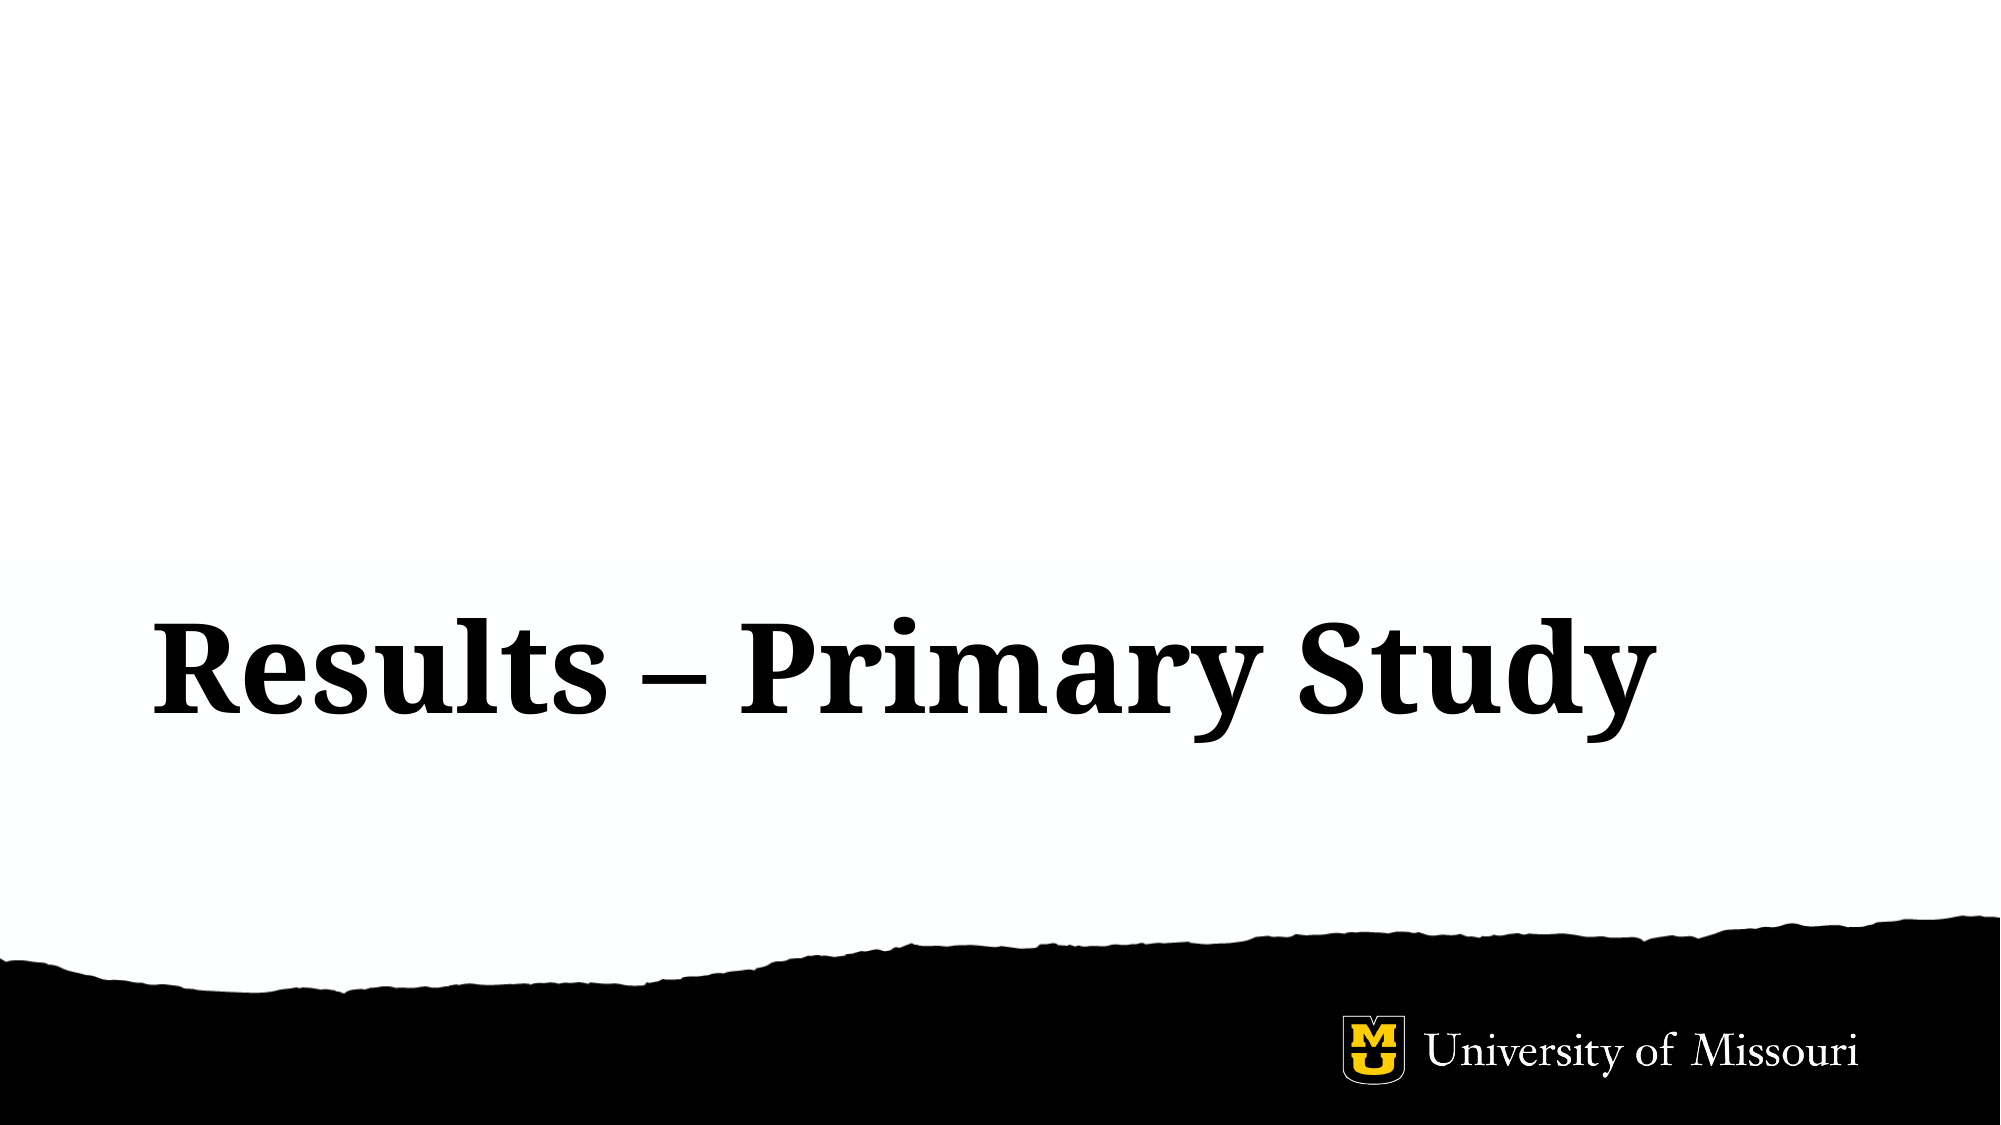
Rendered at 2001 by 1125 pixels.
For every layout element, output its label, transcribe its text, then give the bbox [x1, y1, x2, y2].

picture [0, 901, 2000, 1125]
title Results – Primary Study [136, 280, 1862, 749]
